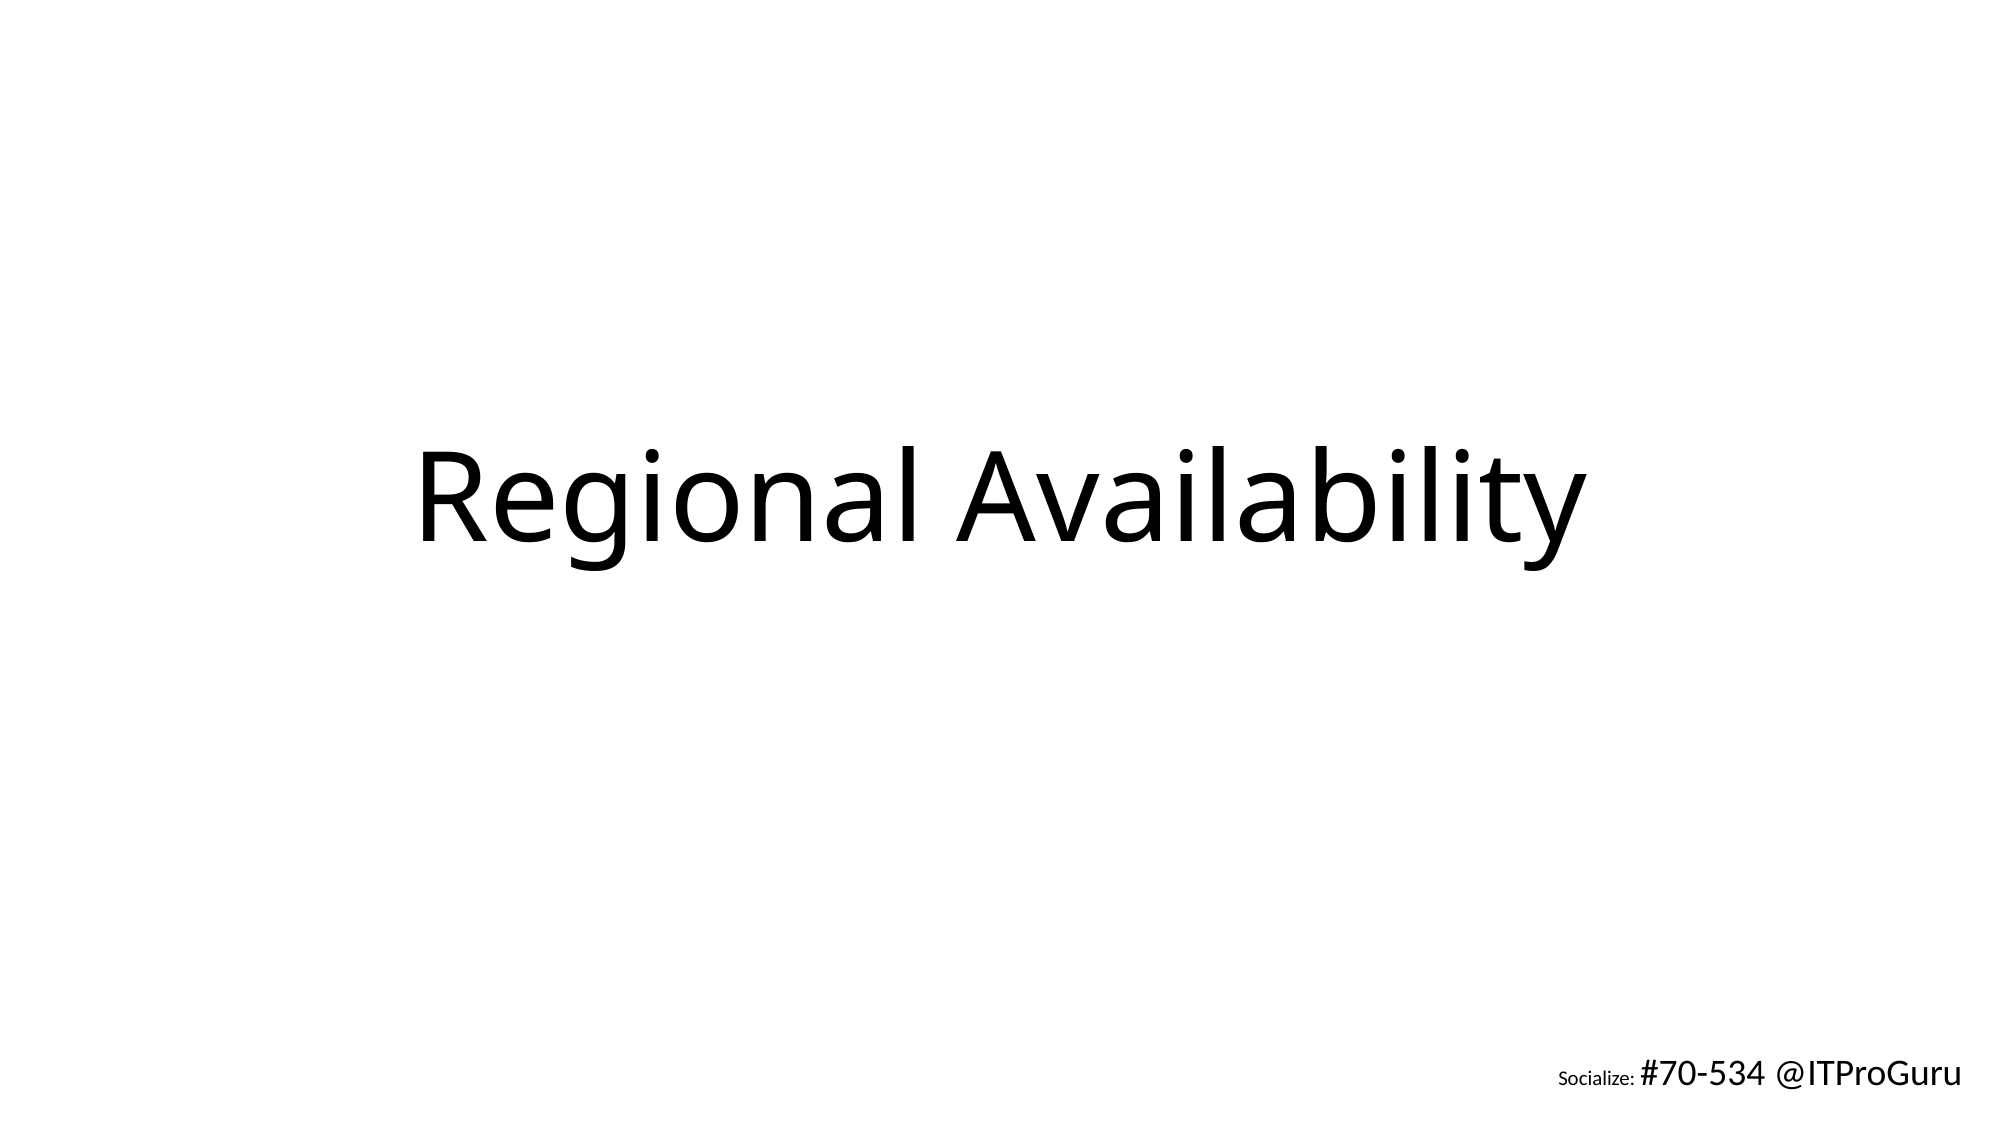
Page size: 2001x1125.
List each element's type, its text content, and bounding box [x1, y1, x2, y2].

title Regional Availability [249, 184, 1750, 576]
